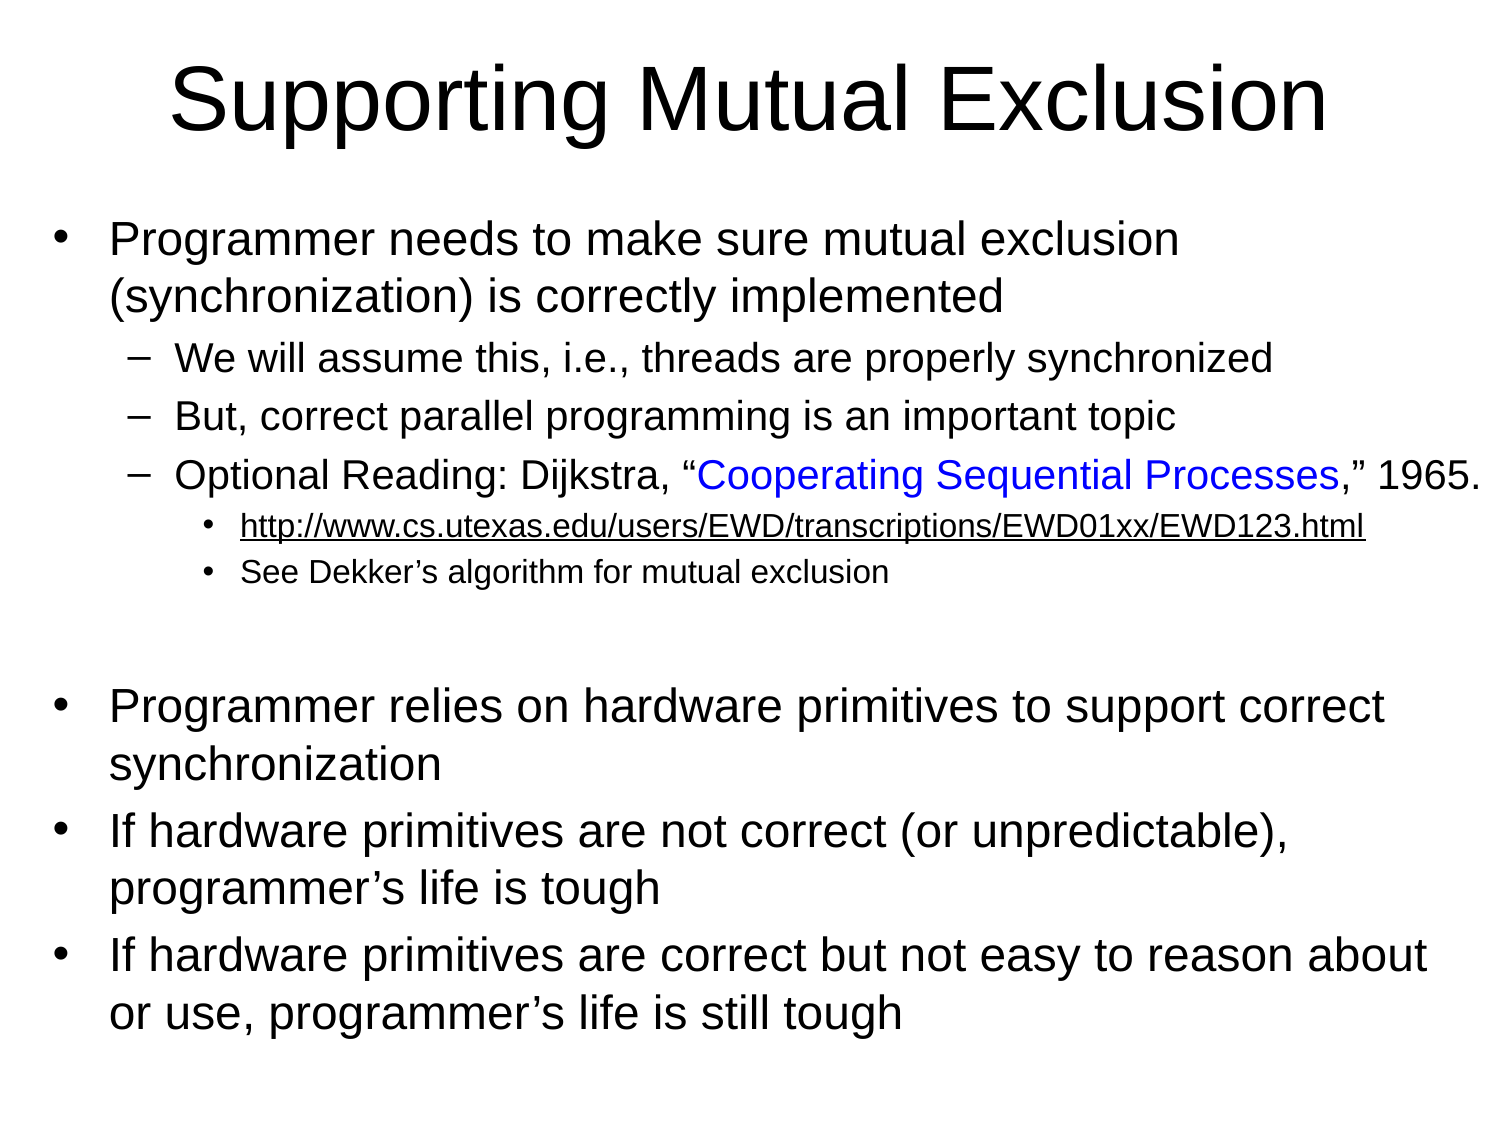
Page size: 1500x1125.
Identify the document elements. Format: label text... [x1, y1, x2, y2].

title Supporting Mutual Exclusion [75, 0, 1425, 188]
list Programmer needs to make sure mutual exclusion (synchronization) is correctly implemented We will assume this, i.e., threads are properly synchronized But, correct parallel programming is an important topic Optional Reading: Dijkstra, “Cooperating Sequential Processes,” 1965. http://www.cs.utexas.edu/users/EWD/transcriptions/EWD01xx/EWD123.html See Dekker’s algorithm for mutual exclusion Programmer relies on hardware primitives to support correct synchronization If hardware primitives are not correct (or unpredictable), programmer’s life is tough If hardware primitives are correct but not easy to reason about or use, programmer’s life is still tough [37, 200, 1500, 1052]
